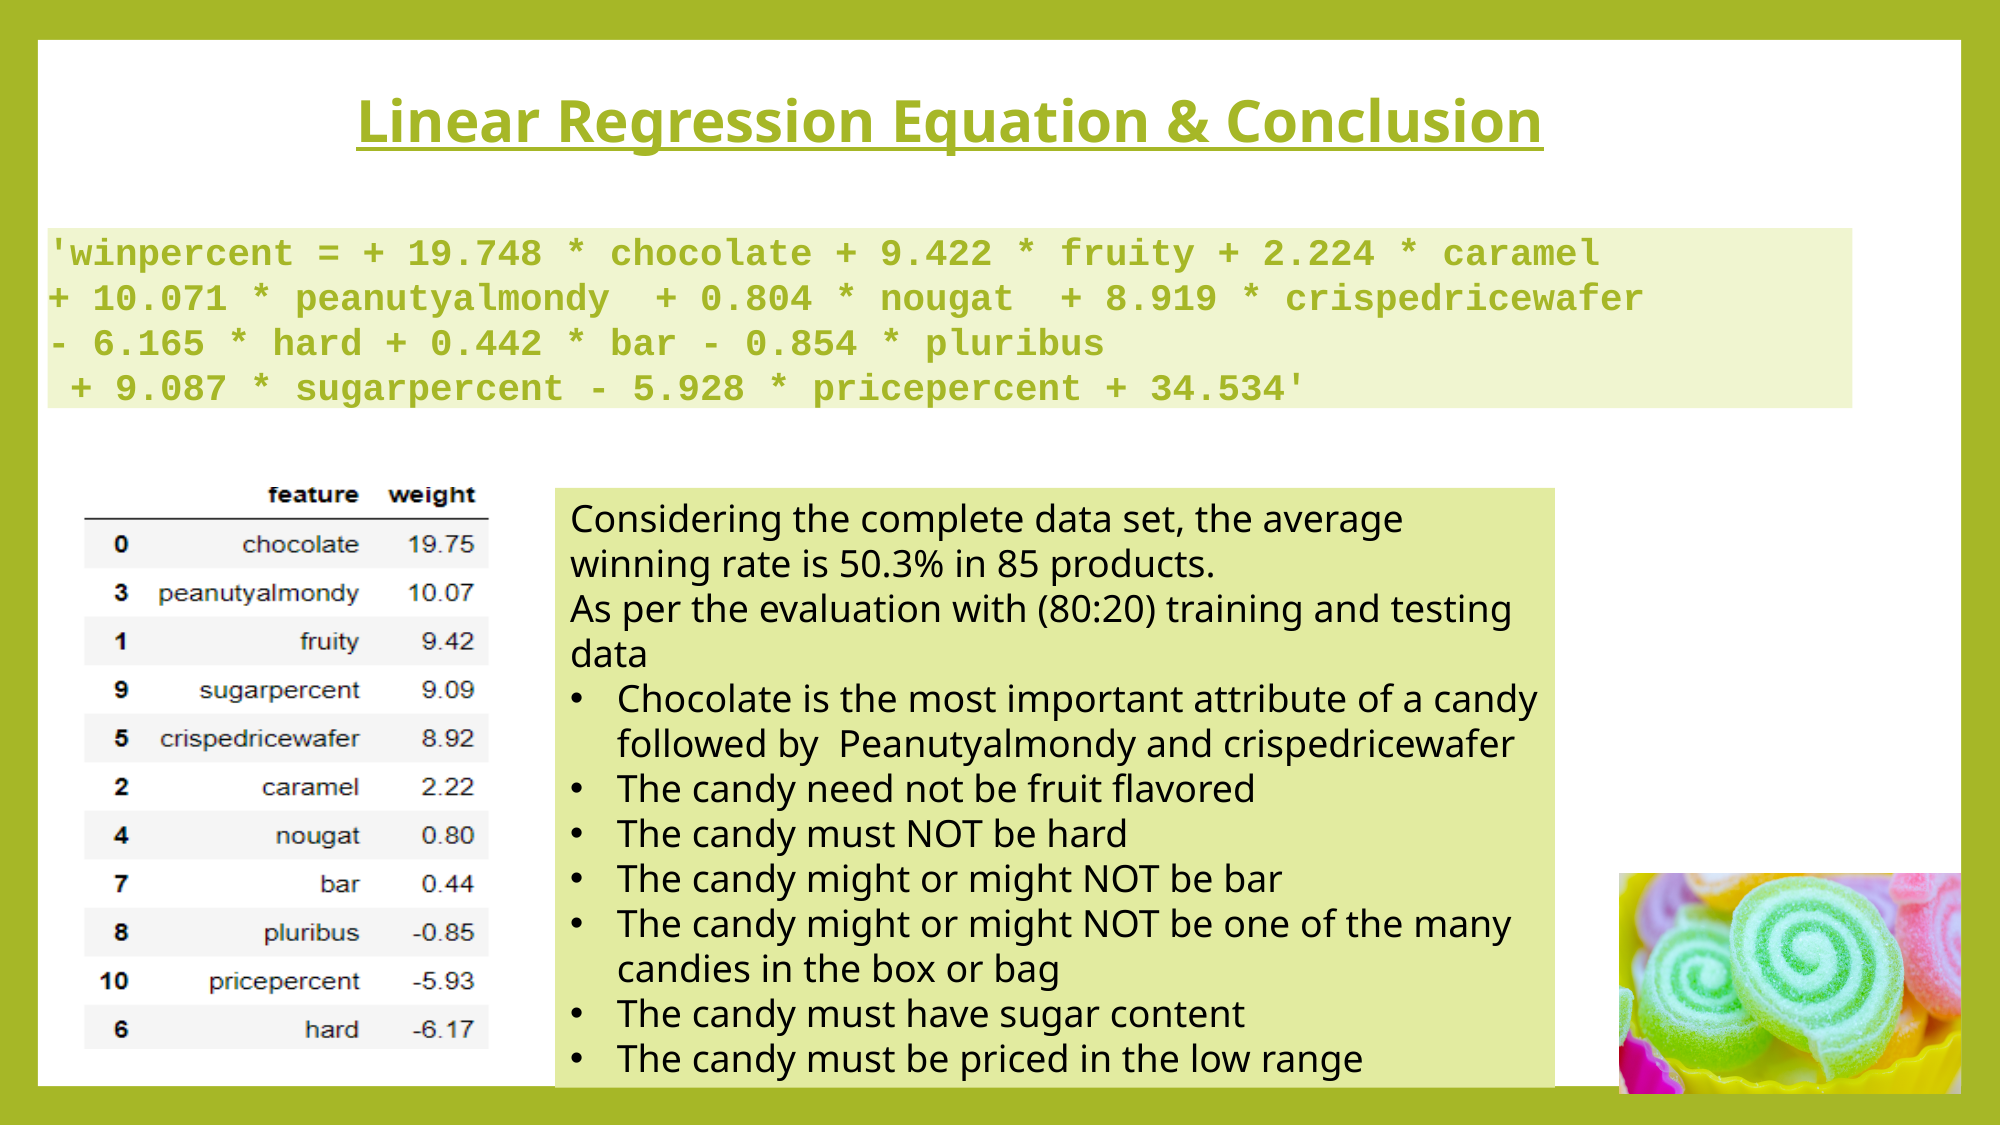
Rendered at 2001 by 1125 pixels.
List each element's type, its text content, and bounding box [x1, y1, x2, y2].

text_box Linear Regression Equation & Conclusion [139, 76, 1761, 162]
text_box Considering the complete data set, the average winning rate is 50.3% in 85 products. As per the evaluation with (80:20) training and testing data Chocolate is the most important attribute of a candy followed by Peanutyalmondy and crispedricewafer The candy need not be fruit flavored The candy must NOT be hard The candy might or might NOT be bar The candy might or might NOT be one of the many candies in the box or bag The candy must have sugar content The candy must be priced in the low range [555, 487, 1555, 1088]
picture [71, 487, 534, 1049]
text_box 'winpercent = + 19.748 * chocolate + 9.422 * fruity + 2.224 * caramel + 10.071 * peanutyalmondy + 0.804 * nougat + 8.919 * crispedricewafer - 6.165 * hard + 0.442 * bar - 0.854 * pluribus + 9.087 * sugarpercent - 5.928 * pricepercent + 34.534' [47, 228, 1853, 409]
title [59, 59, 1710, 188]
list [1618, 873, 1961, 1095]
